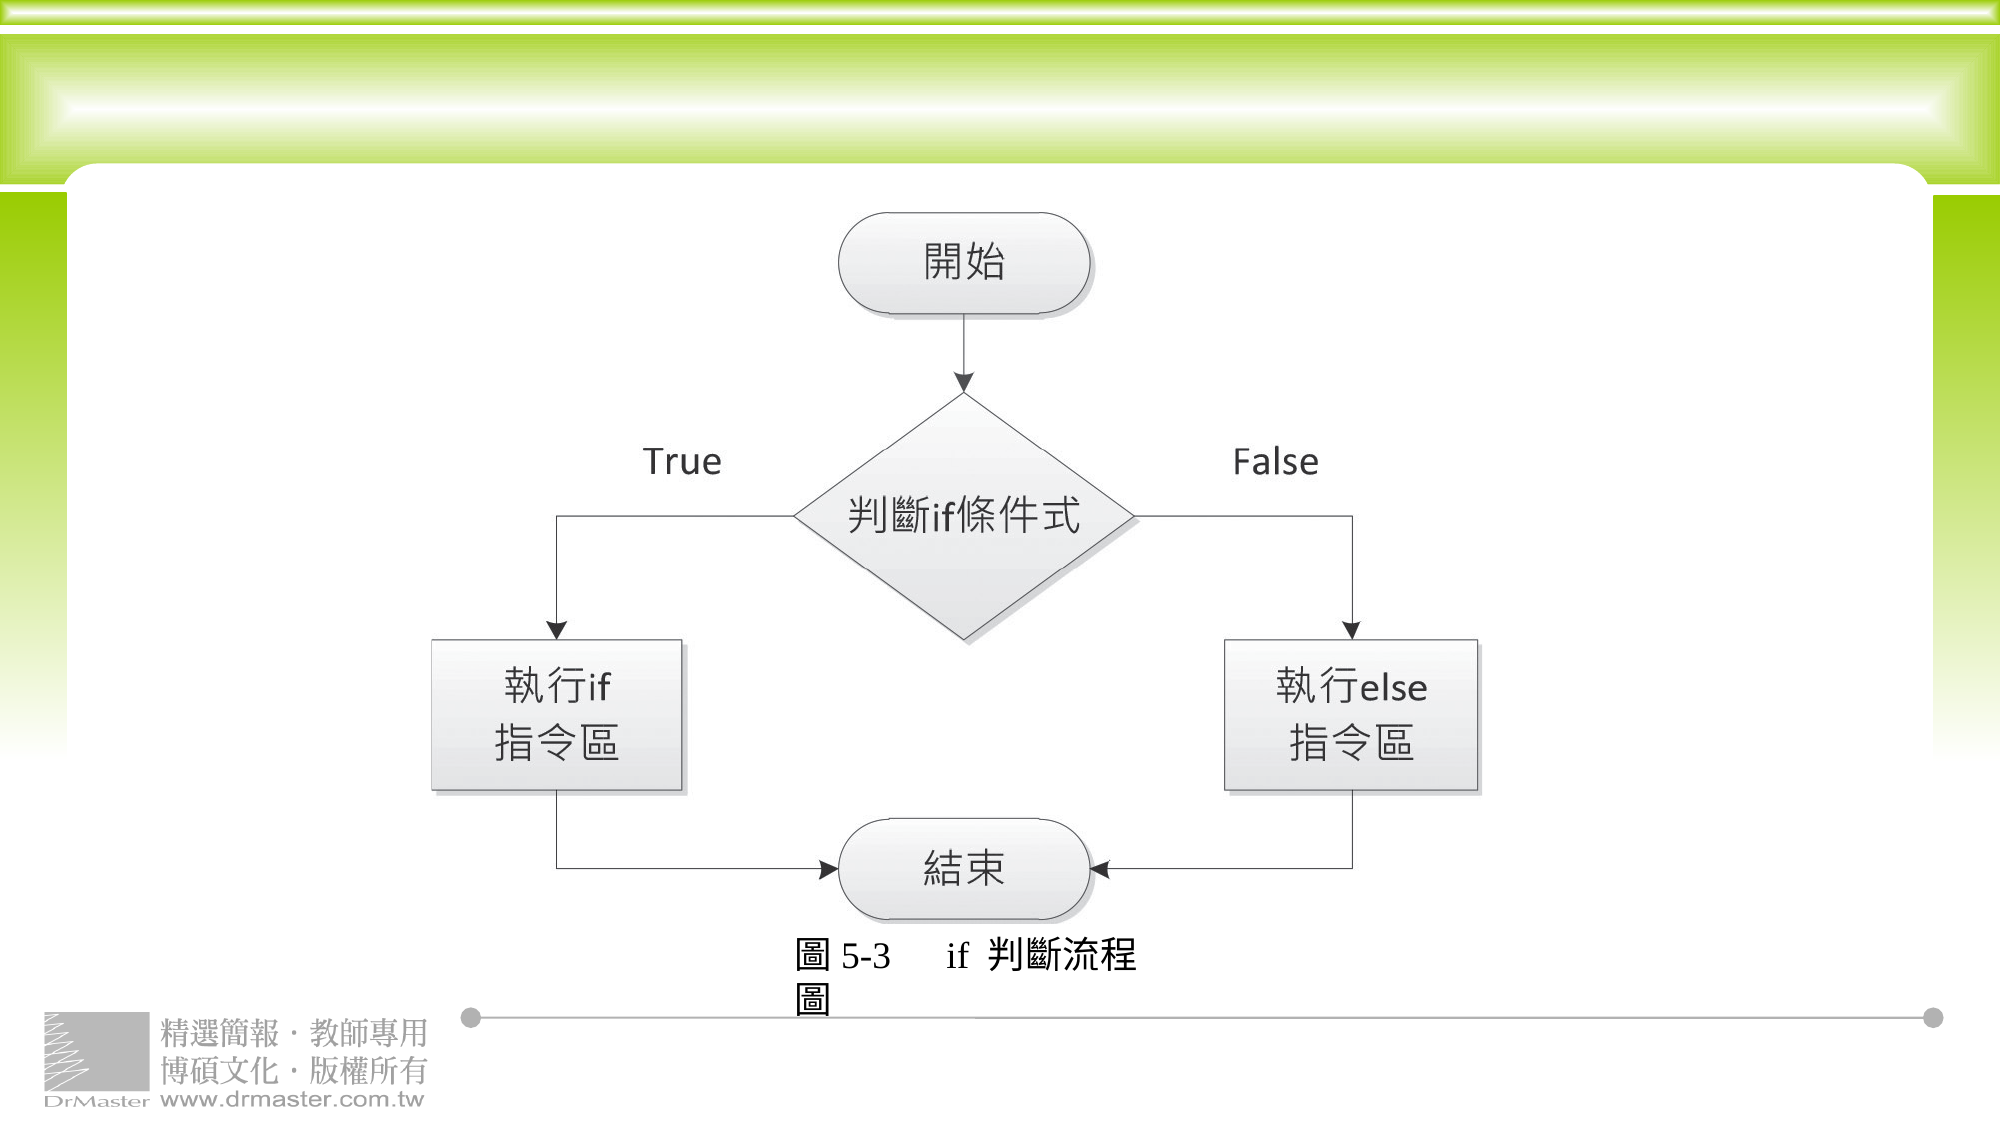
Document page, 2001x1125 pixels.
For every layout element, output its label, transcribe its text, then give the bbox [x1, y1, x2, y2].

picture [44, 1012, 429, 1110]
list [431, 212, 1483, 924]
text_box 圖5-3 if 判斷流程圖 [779, 932, 1174, 1029]
